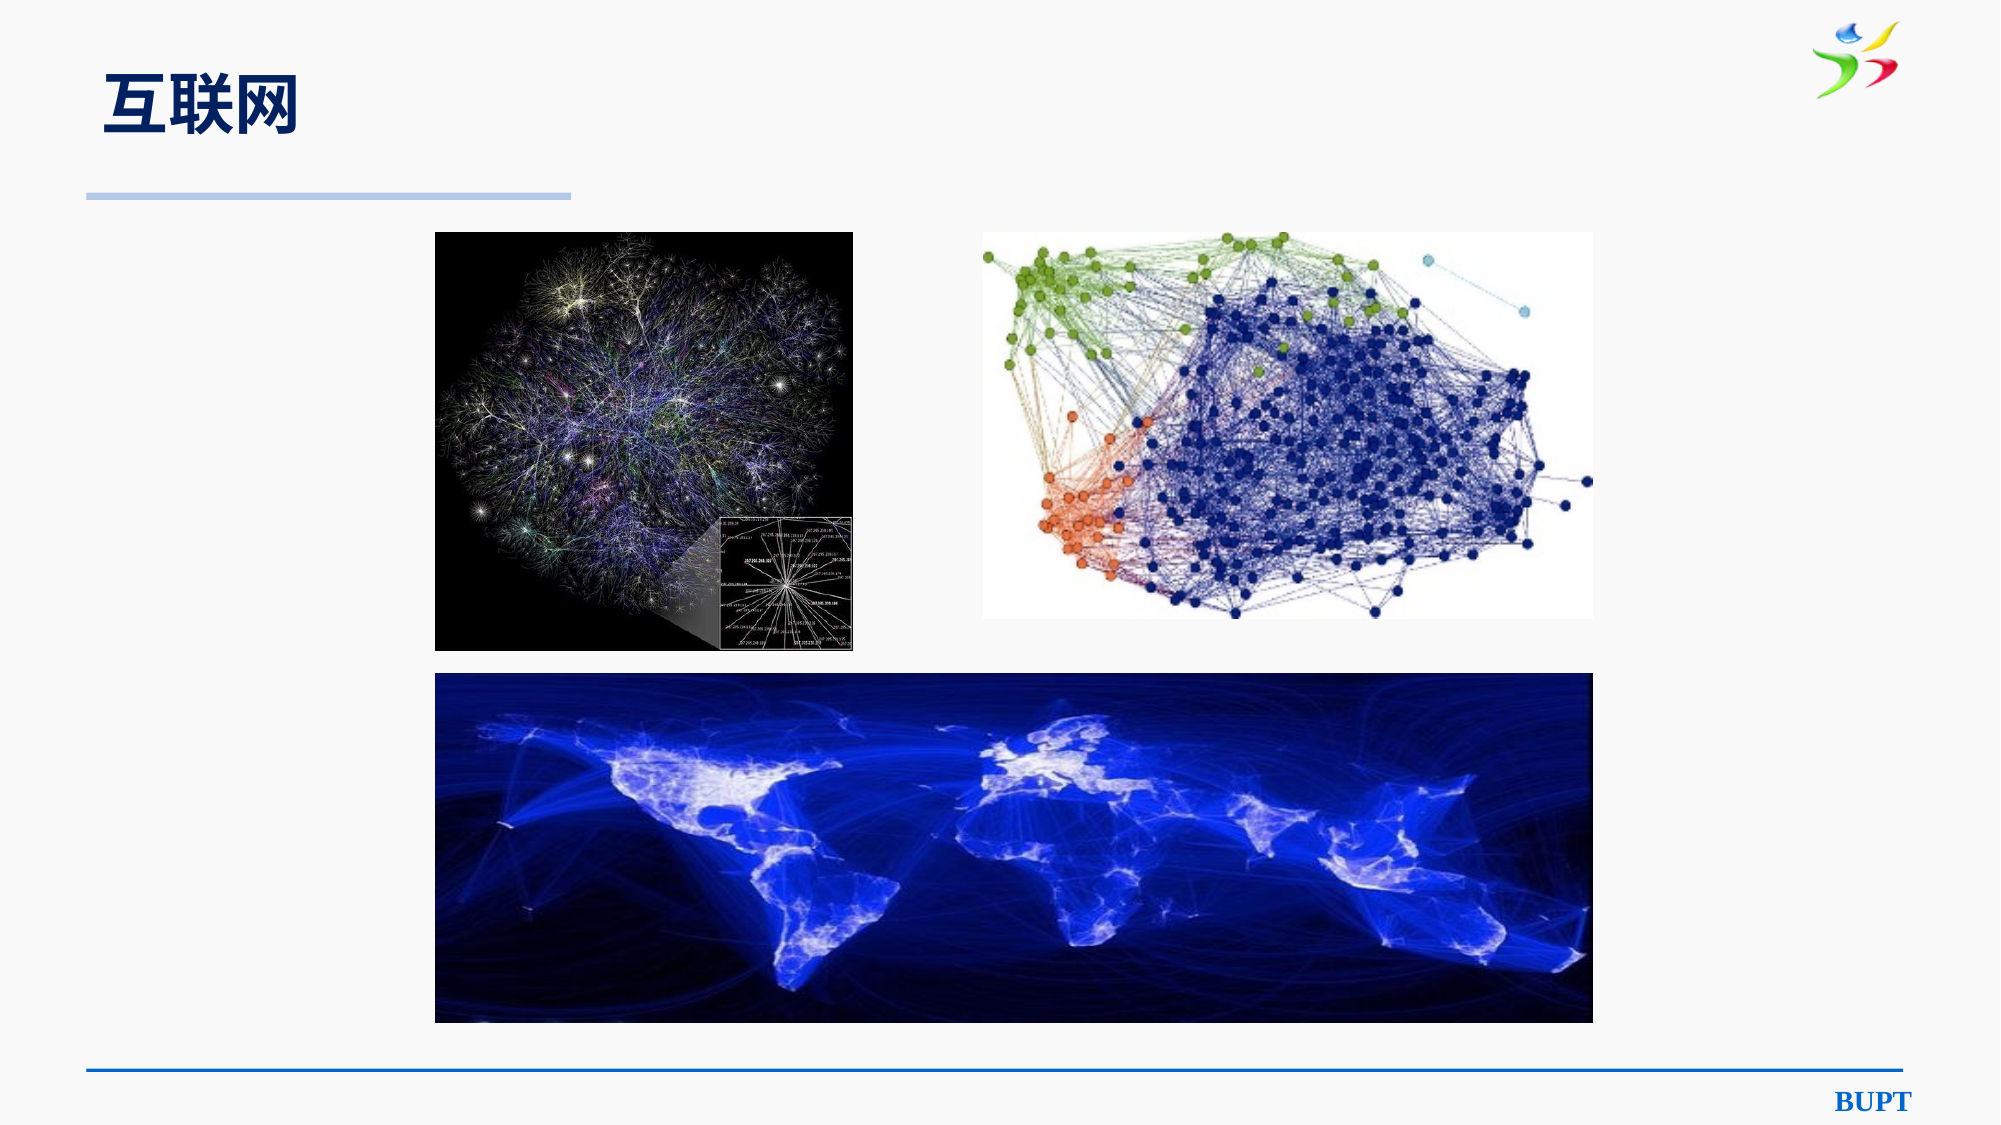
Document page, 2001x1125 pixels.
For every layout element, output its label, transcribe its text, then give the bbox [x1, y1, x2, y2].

title 互联网 [86, 42, 1812, 171]
picture [1813, 20, 1914, 102]
picture [983, 232, 1593, 619]
picture [435, 232, 853, 651]
picture [435, 673, 1593, 1023]
